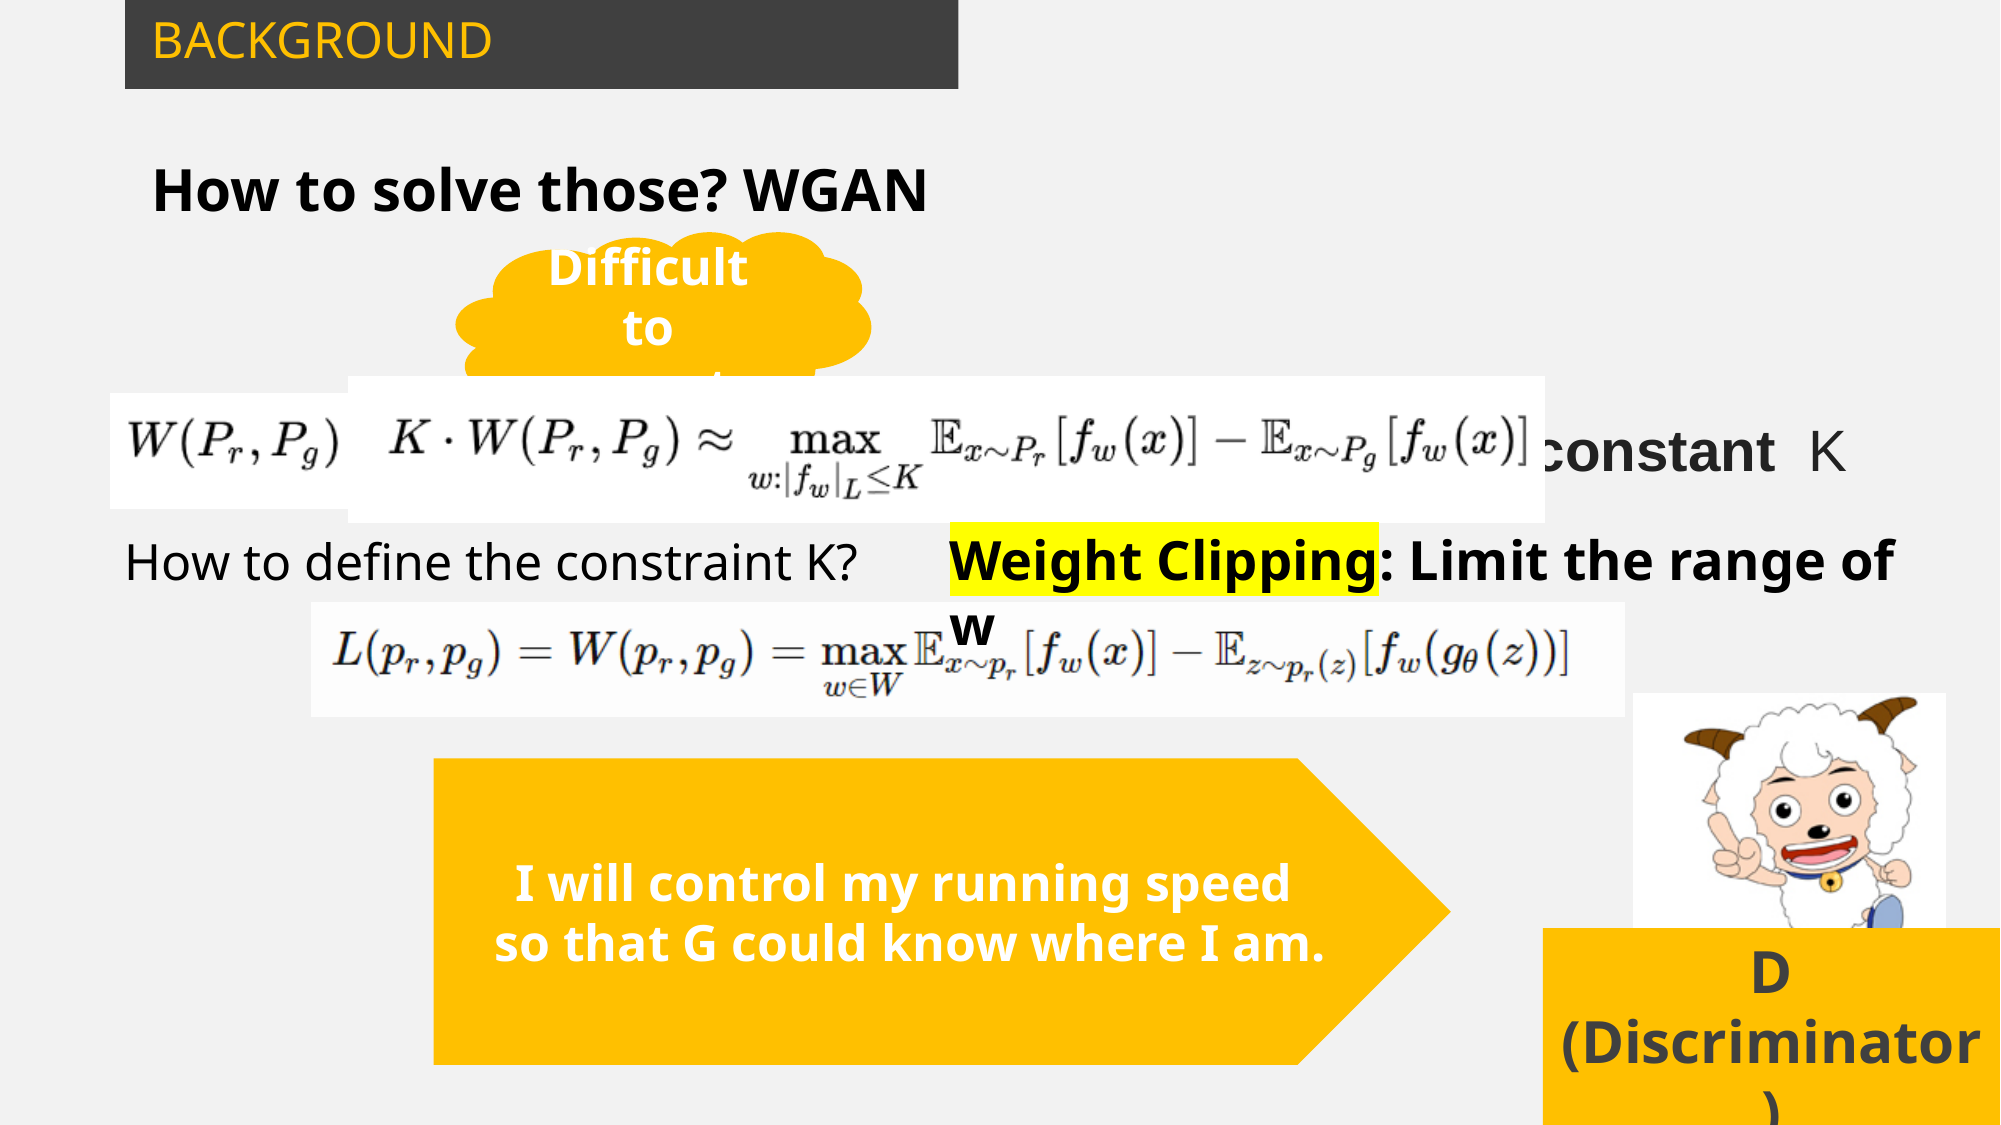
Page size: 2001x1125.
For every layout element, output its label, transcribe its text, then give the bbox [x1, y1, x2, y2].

text_box How to define the constraint K? [110, 523, 934, 599]
text_box I will control my running speed so that G could know where I am. [432, 757, 1453, 1066]
picture [109, 376, 1545, 523]
text_box + Lipschitz constant K [1545, 405, 1863, 491]
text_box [382, 231, 872, 376]
text_box Weight Clipping: Limit the range of w [934, 518, 1939, 664]
text_box How to solve those? WGAN [136, 145, 983, 231]
picture [311, 602, 1625, 717]
list BACKGROUND [136, 8, 699, 85]
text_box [1542, 693, 2000, 1085]
